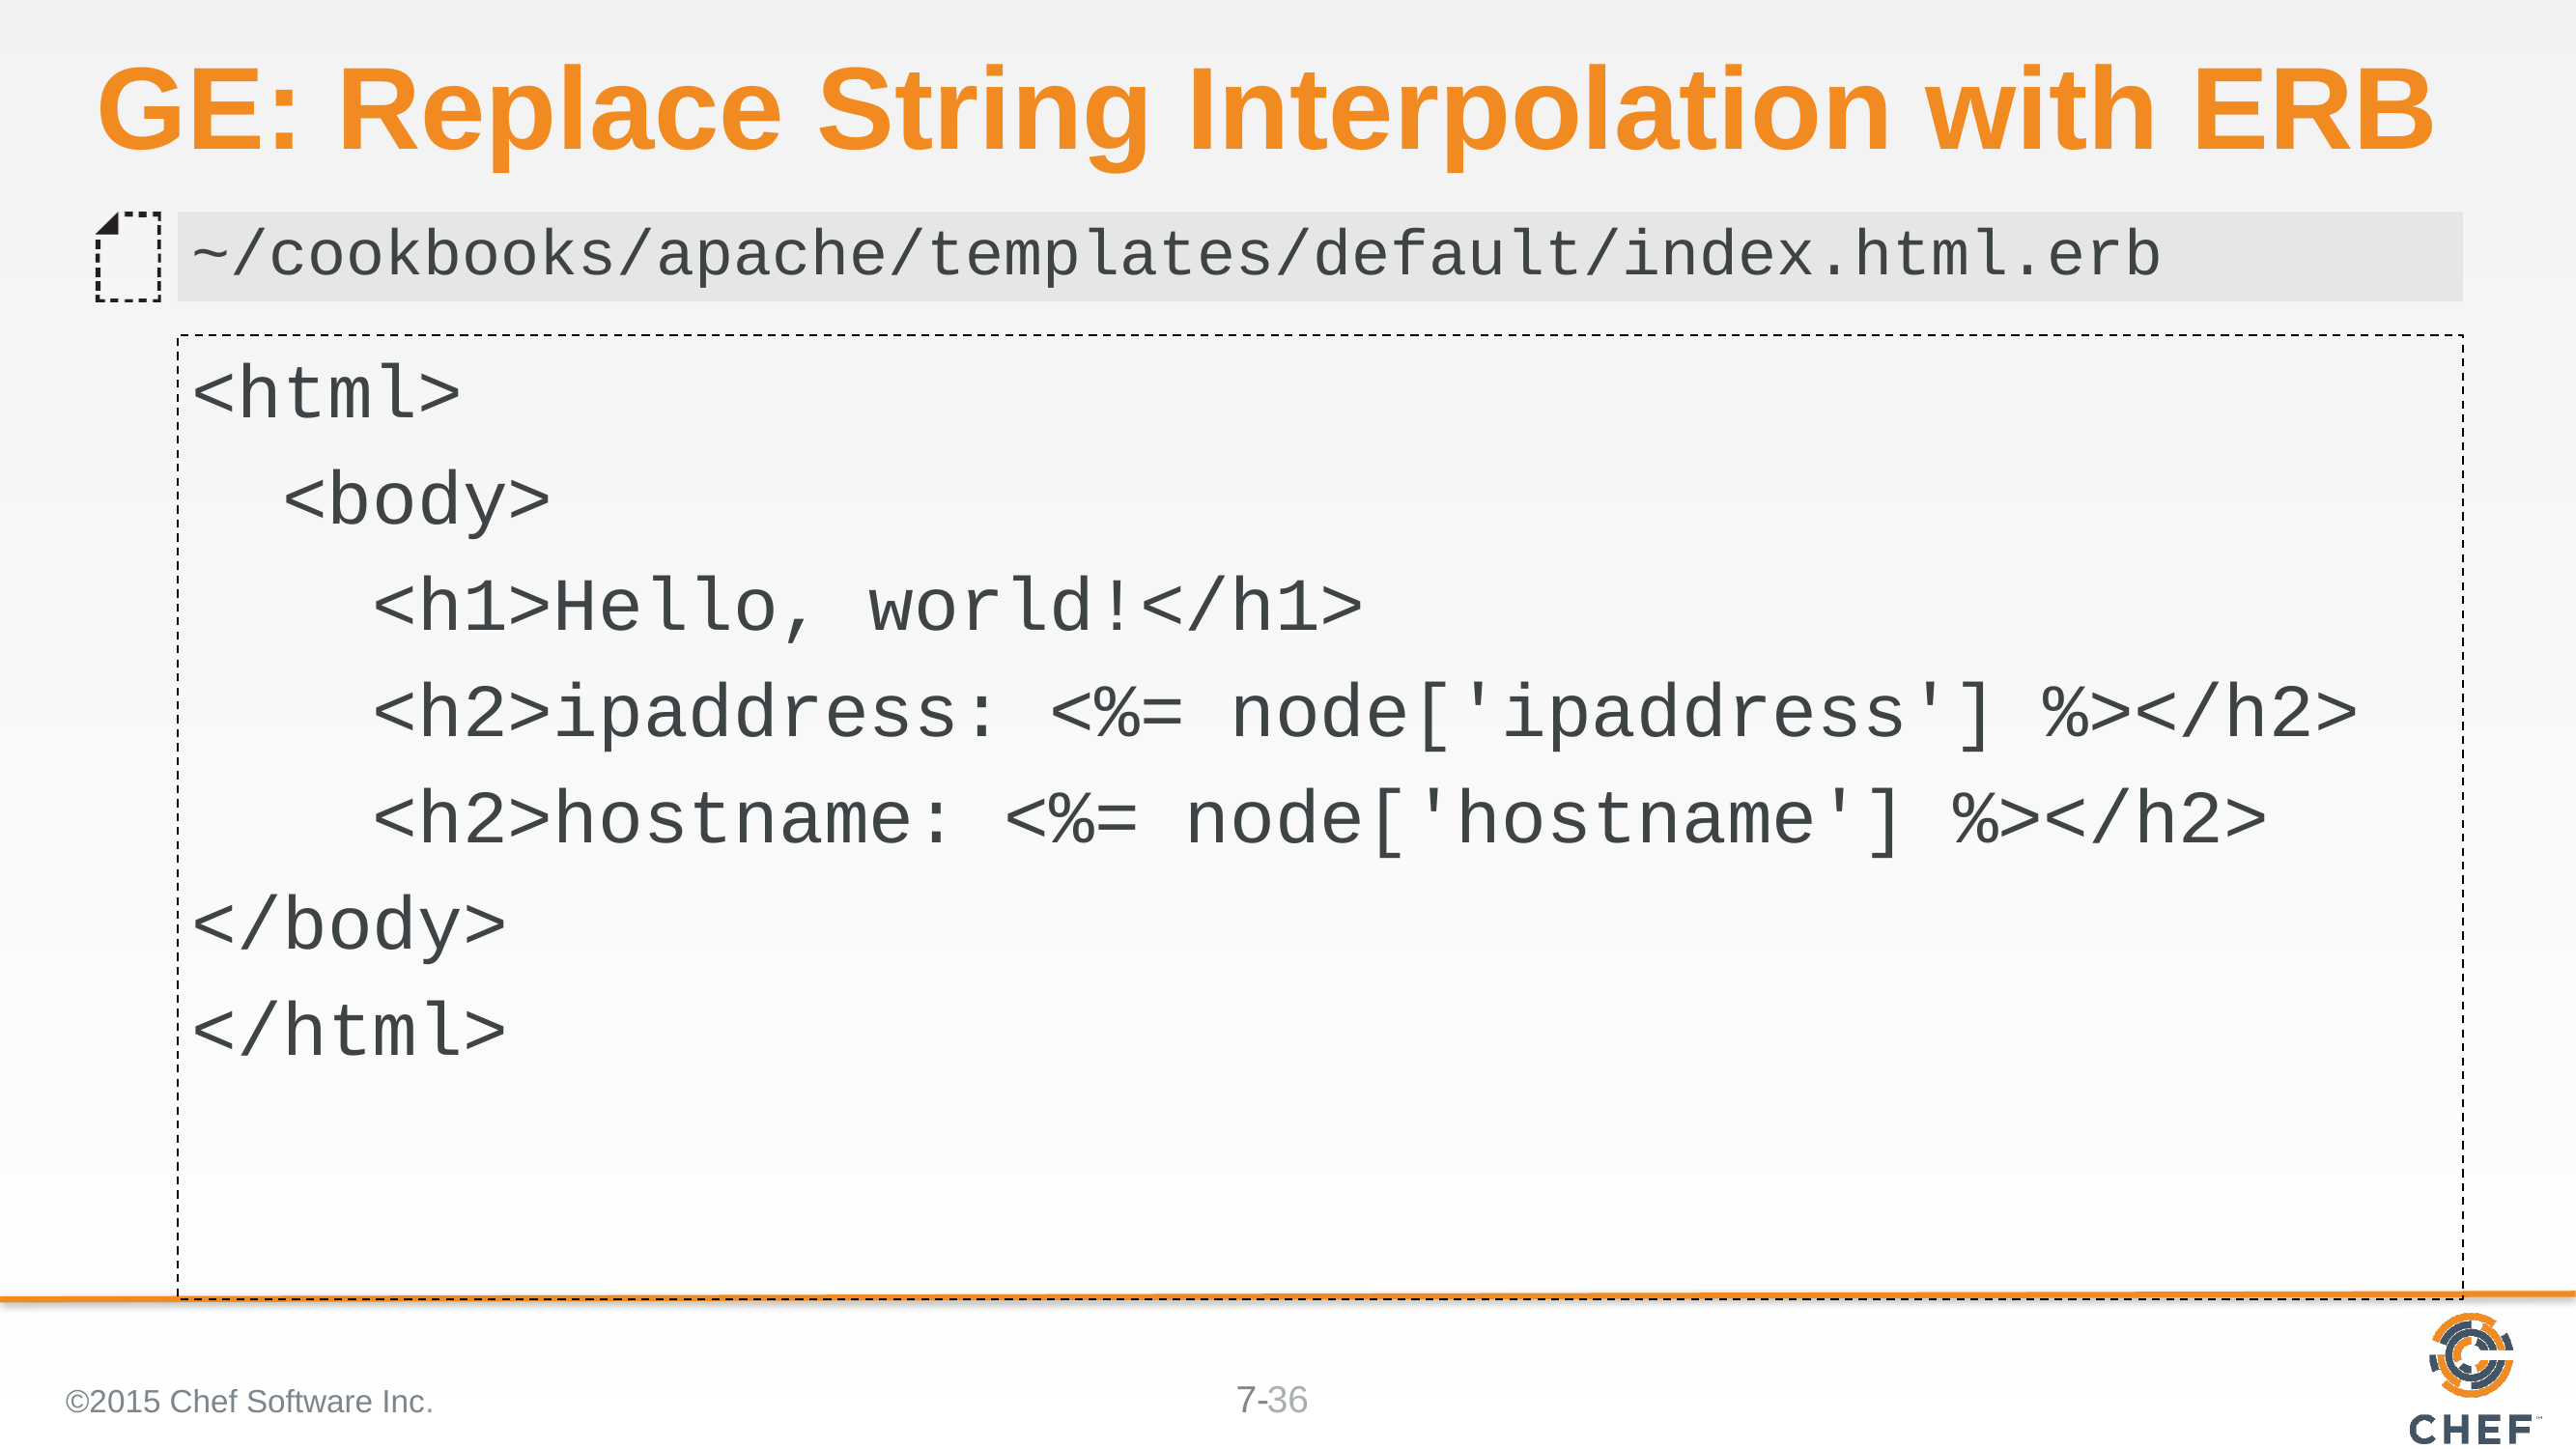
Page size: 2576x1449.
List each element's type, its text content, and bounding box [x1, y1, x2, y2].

footer ©2015 Chef Software Inc. [51, 1359, 952, 1440]
list ~/cookbooks/apache/templates/default/index.html.erb [177, 212, 2463, 302]
picture [2399, 1297, 2550, 1449]
slide_number 36 [998, 1359, 1578, 1437]
title GE: Replace String Interpolation with ERB [96, 48, 2463, 180]
list <html> <body> <h1>Hello, world!</h1> <h2>ipaddress: <%= node['ipaddress'] %></h2> <h2>hostname: <%= node['hostname'] %></h2> </body> </html> [177, 334, 2464, 1300]
